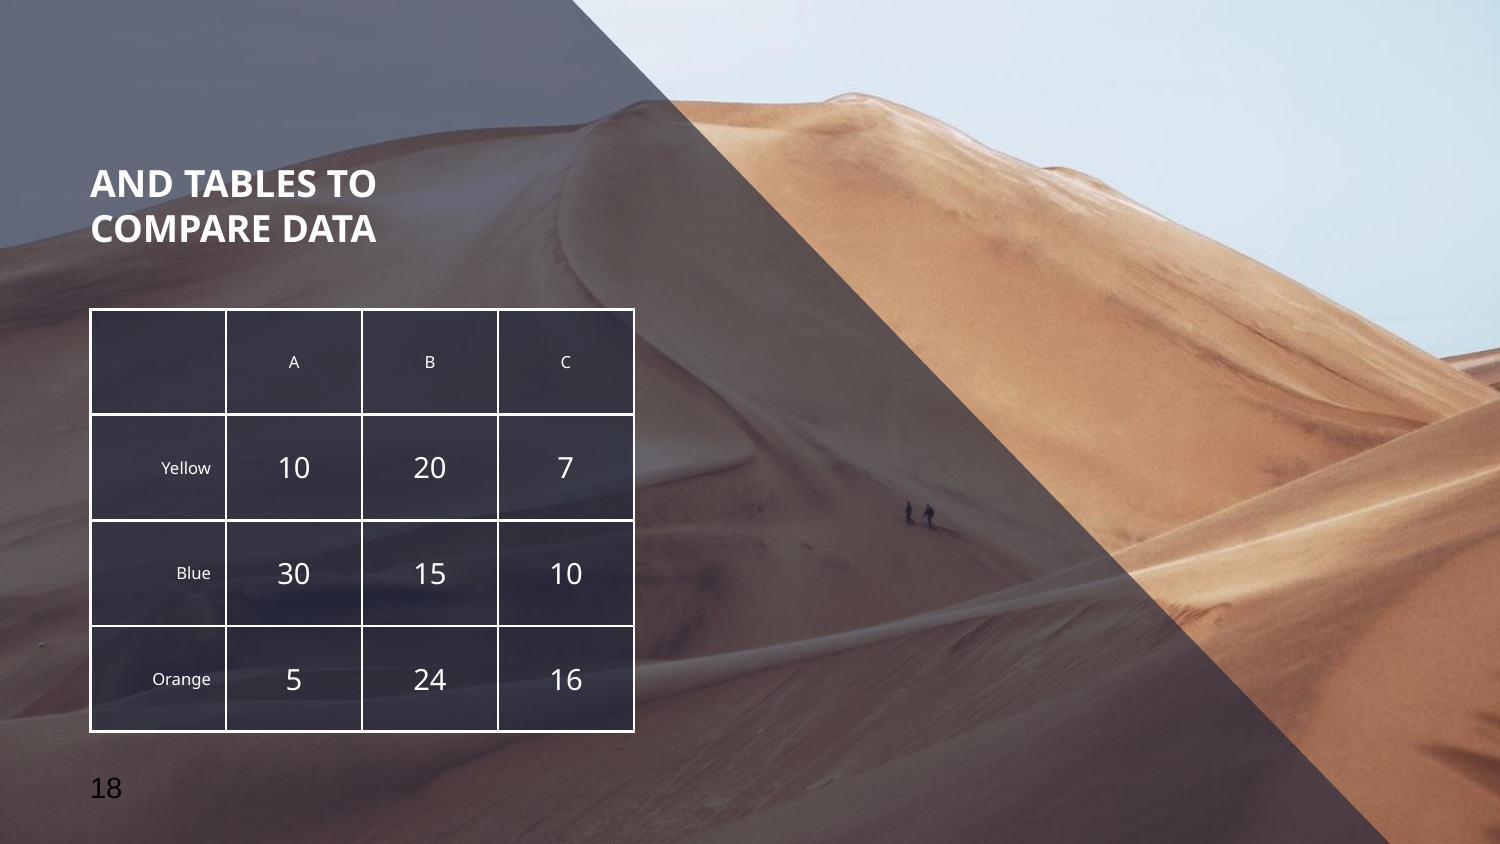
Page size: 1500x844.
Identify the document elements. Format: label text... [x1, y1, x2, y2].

table_cell Blue [92, 522, 225, 625]
table_cell 16 [499, 627, 633, 730]
table_cell 7 [499, 416, 633, 519]
slide_number 18 [75, 766, 165, 807]
table_cell 20 [363, 416, 497, 519]
table_header [92, 311, 225, 413]
table_cell Orange [92, 627, 225, 730]
title AND TABLES TO COMPARE DATA [75, 161, 467, 265]
table_cell 10 [227, 416, 361, 519]
table_cell Yellow [92, 416, 225, 519]
table_cell 30 [227, 522, 361, 625]
table_header A [227, 311, 361, 413]
table_cell 10 [499, 522, 633, 625]
table_cell 5 [227, 627, 361, 730]
table_cell 15 [363, 522, 497, 625]
table_cell 24 [363, 627, 497, 730]
picture [574, 0, 1500, 844]
table_header C [499, 311, 633, 413]
table_header B [363, 311, 497, 413]
